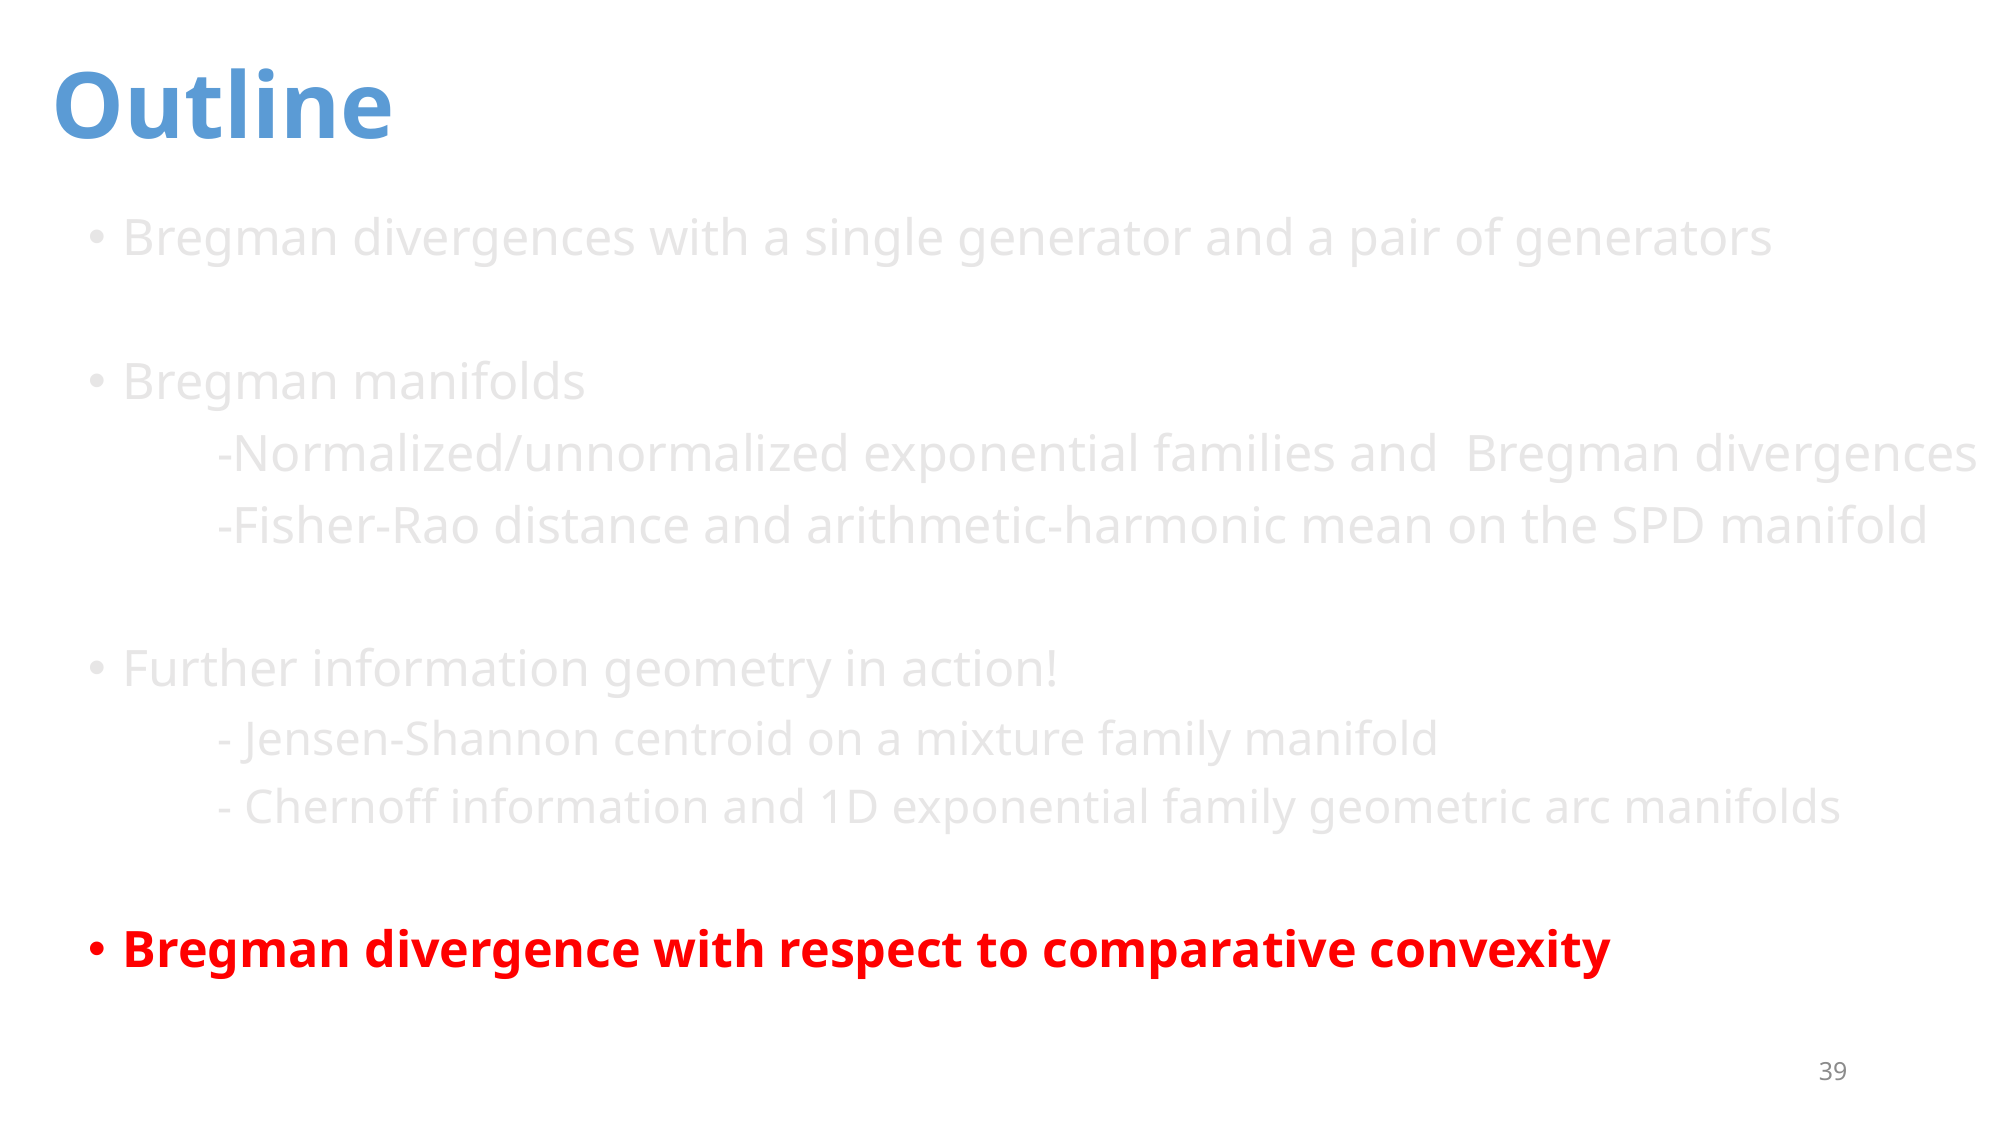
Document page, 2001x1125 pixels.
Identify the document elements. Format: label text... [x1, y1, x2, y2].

text_box Bregman divergences with a single generator and a pair of generators Bregman manifolds -Normalized/unnormalized exponential families and Bregman divergences -Fisher-Rao distance and arithmetic-harmonic mean on the SPD manifold Further information geometry in action! - Jensen-Shannon centroid on a mixture family manifold - Chernoff information and 1D exponential family geometric arc manifolds Bregman divergence with respect to comparative convexity [73, 205, 2000, 1073]
slide_number 39 [1412, 1073, 1863, 1103]
text_box Outline [36, 52, 1762, 270]
